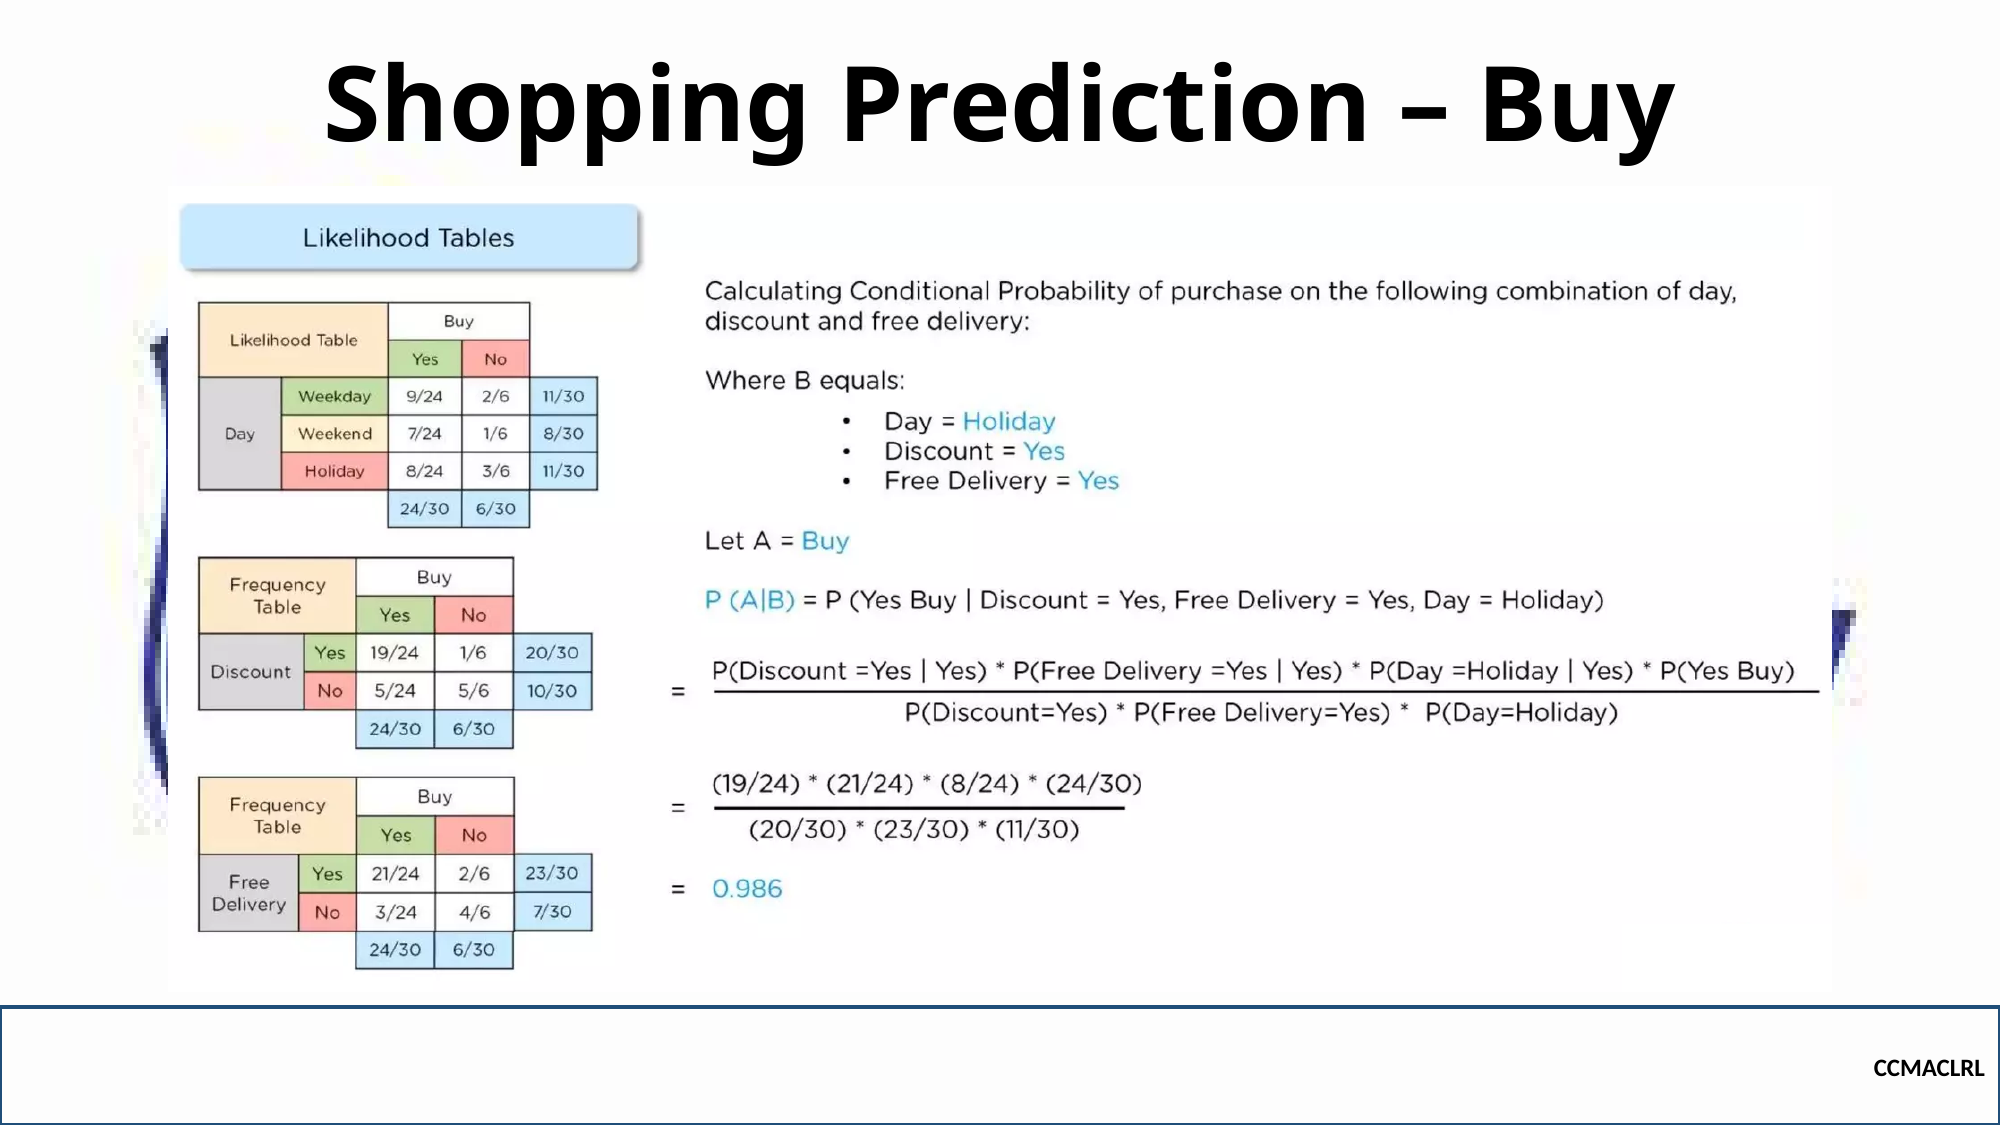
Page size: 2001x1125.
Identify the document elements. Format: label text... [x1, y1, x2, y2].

footer CCMACLRL [0, 1007, 2000, 1125]
picture [0, 0, 2000, 1007]
title Shopping Prediction – Buy [75, 53, 1925, 172]
